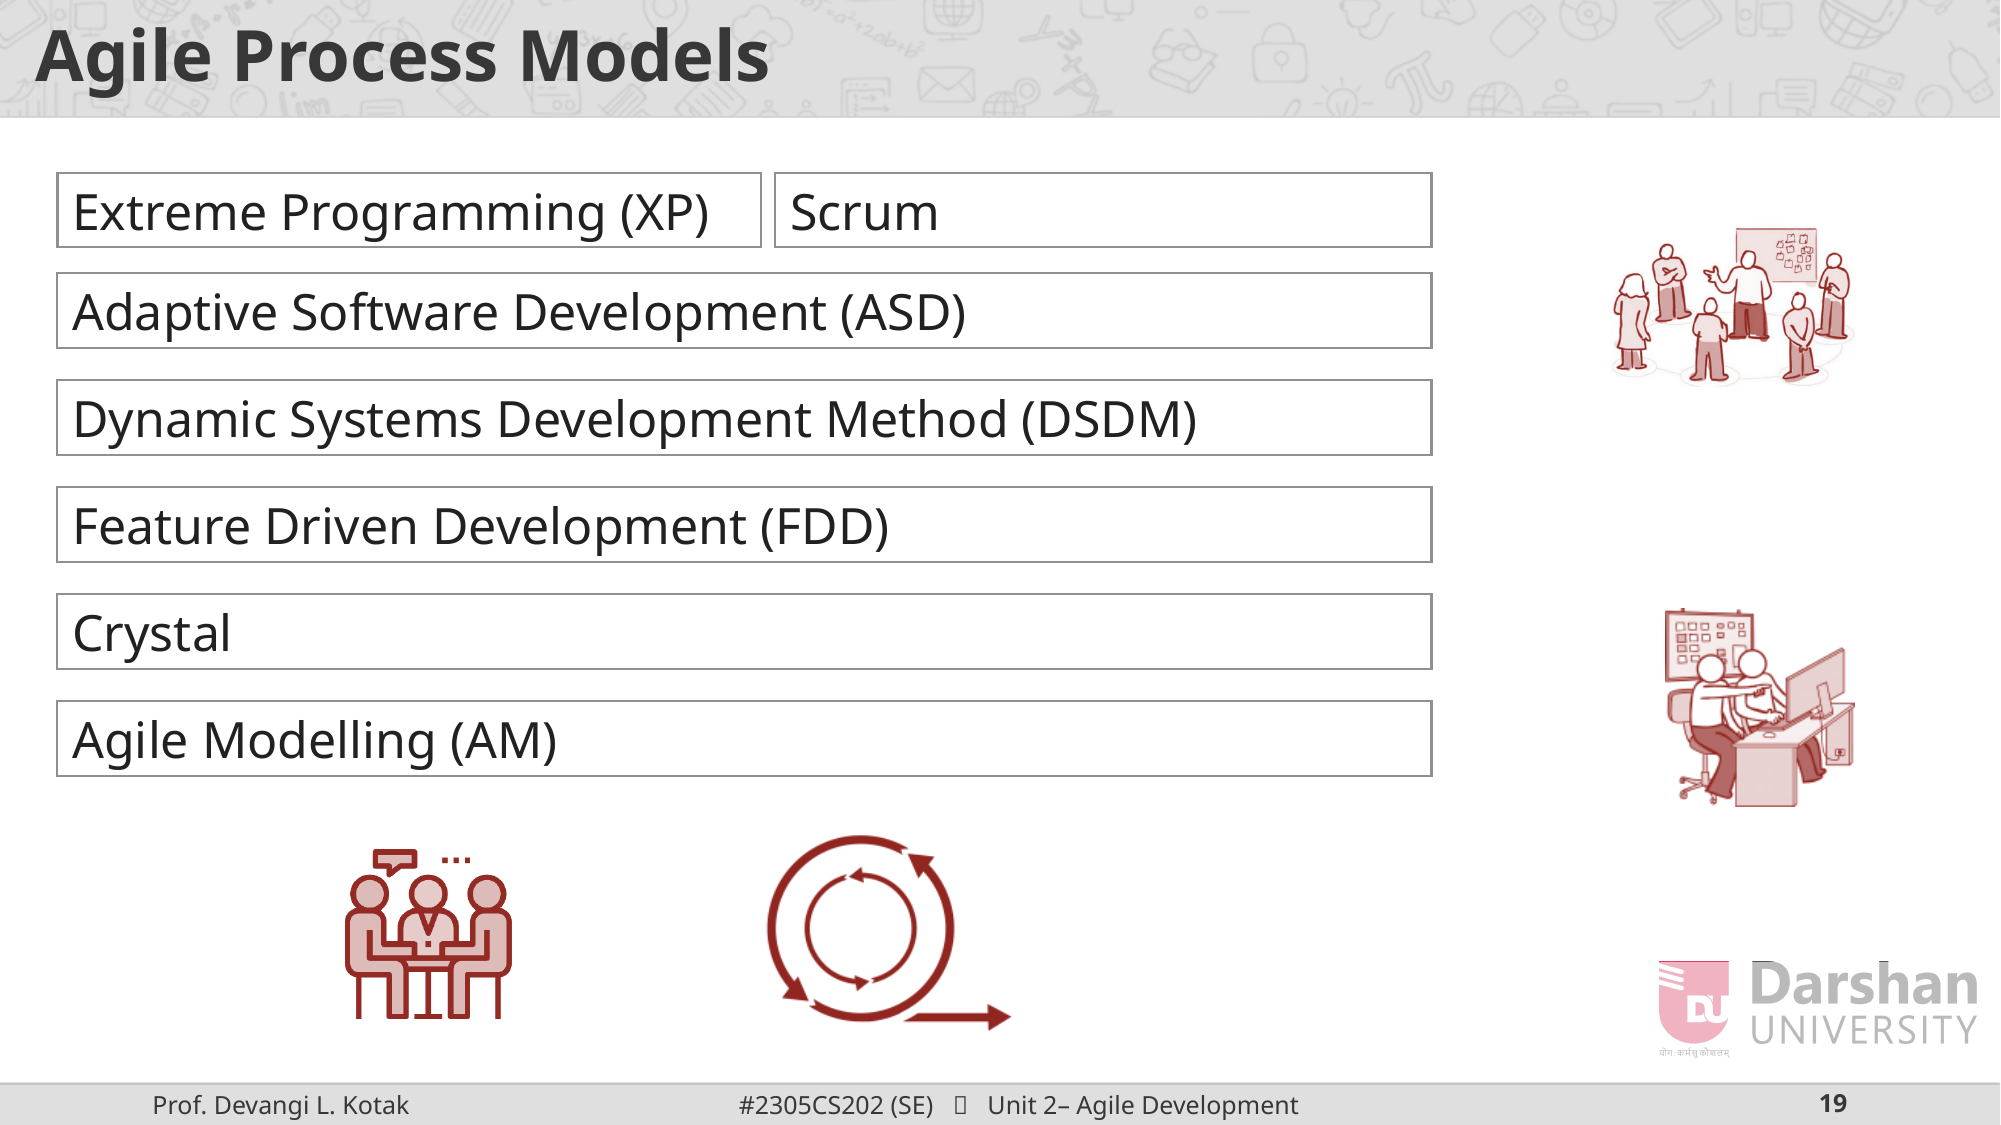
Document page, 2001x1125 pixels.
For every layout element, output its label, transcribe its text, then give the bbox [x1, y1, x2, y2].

picture [1665, 608, 1855, 807]
picture [760, 832, 1023, 1037]
picture [342, 849, 513, 1020]
text_box Dynamic Systems Development Method (DSDM) [56, 379, 1433, 456]
picture [1610, 217, 1855, 387]
title Agile Process Models [0, 0, 2000, 117]
text_box Agile Modelling (AM) [56, 700, 1433, 777]
text_box Adaptive Software Development (ASD) [56, 272, 1433, 349]
text_box Scrum [774, 172, 1433, 248]
text_box Extreme Programming (XP) [56, 172, 762, 248]
text_box Crystal [56, 593, 1433, 670]
text_box Feature Driven Development (FDD) [56, 486, 1433, 563]
